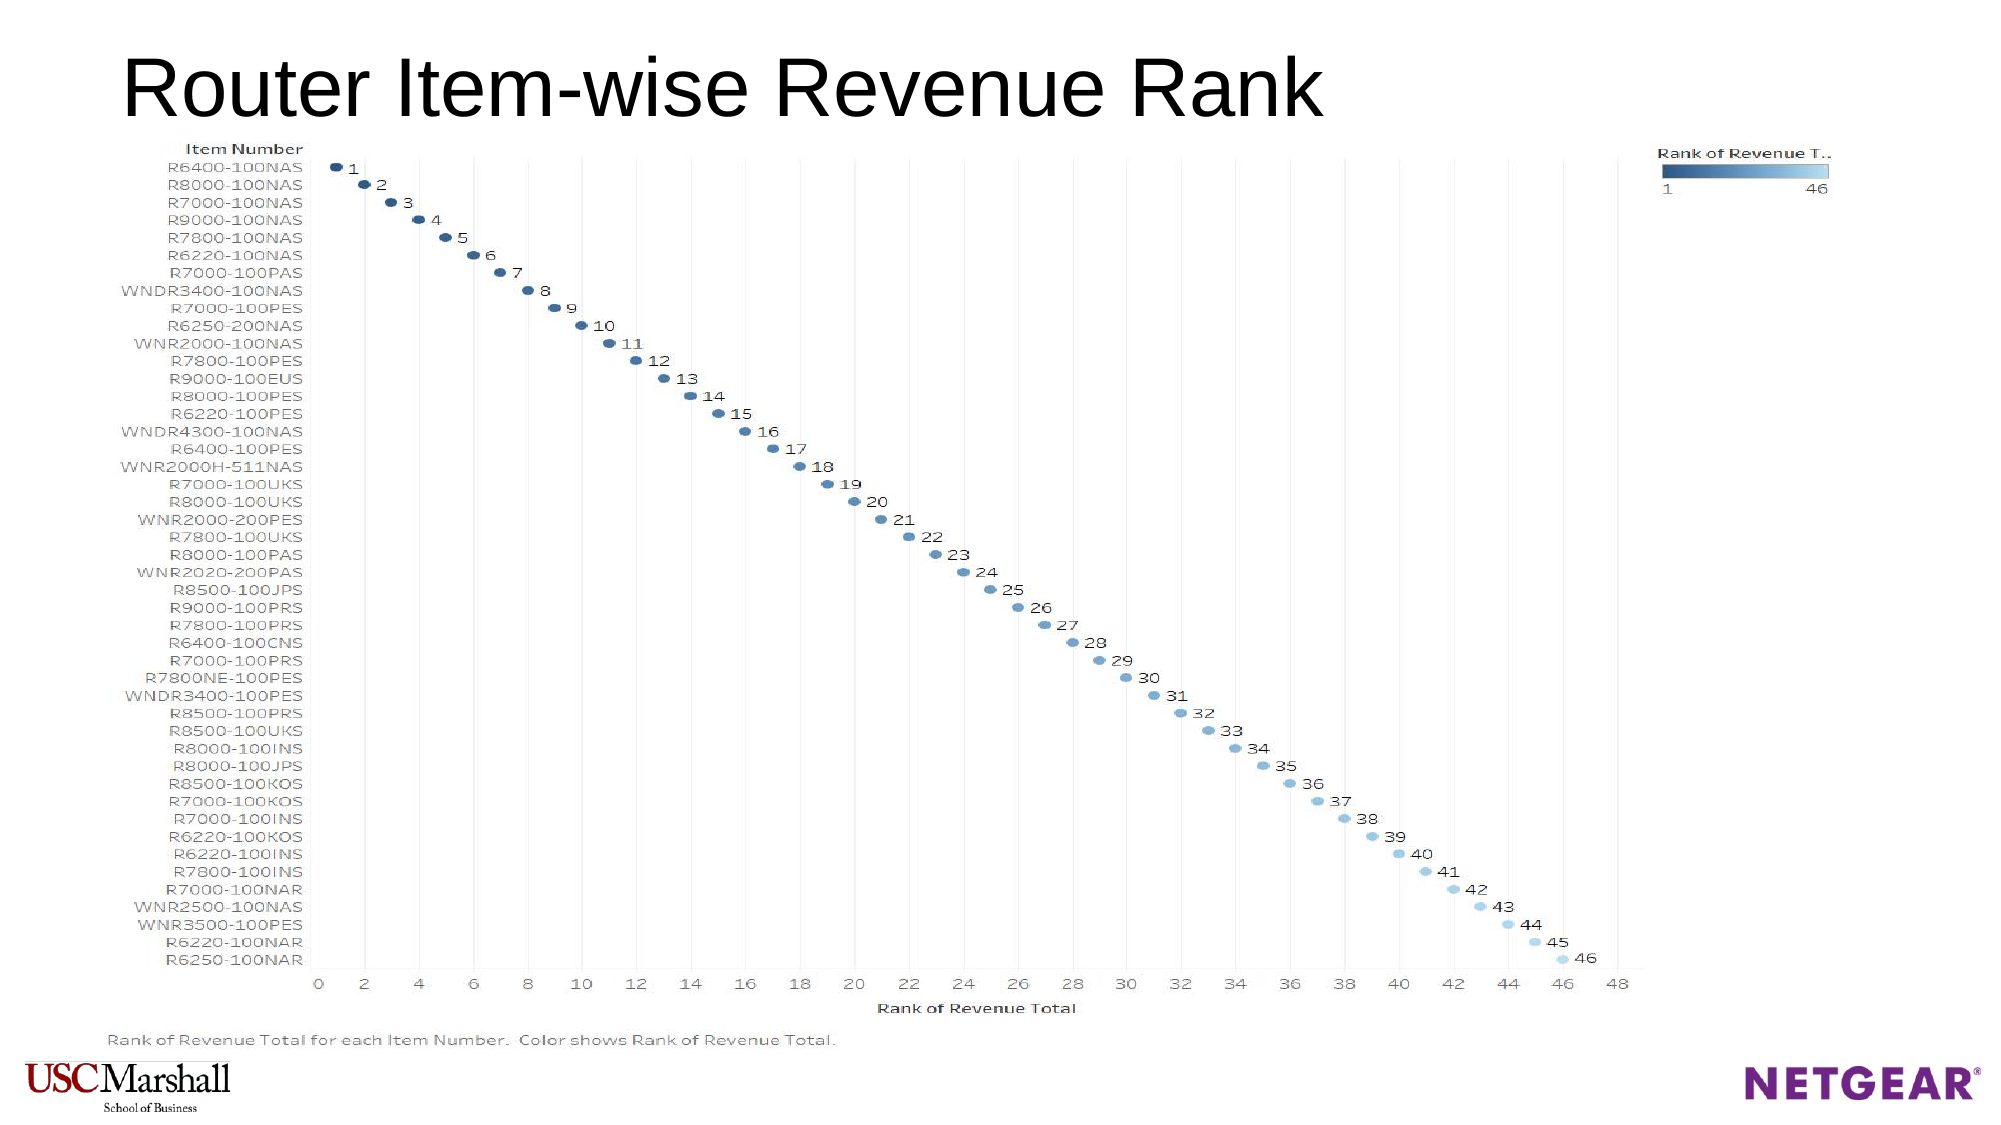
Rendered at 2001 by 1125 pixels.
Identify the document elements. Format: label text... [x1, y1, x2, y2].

text_box Router Item-wise Revenue Rank [106, 37, 1832, 126]
picture [24, 1061, 231, 1112]
picture [106, 127, 1835, 1050]
picture [1745, 1066, 1981, 1100]
